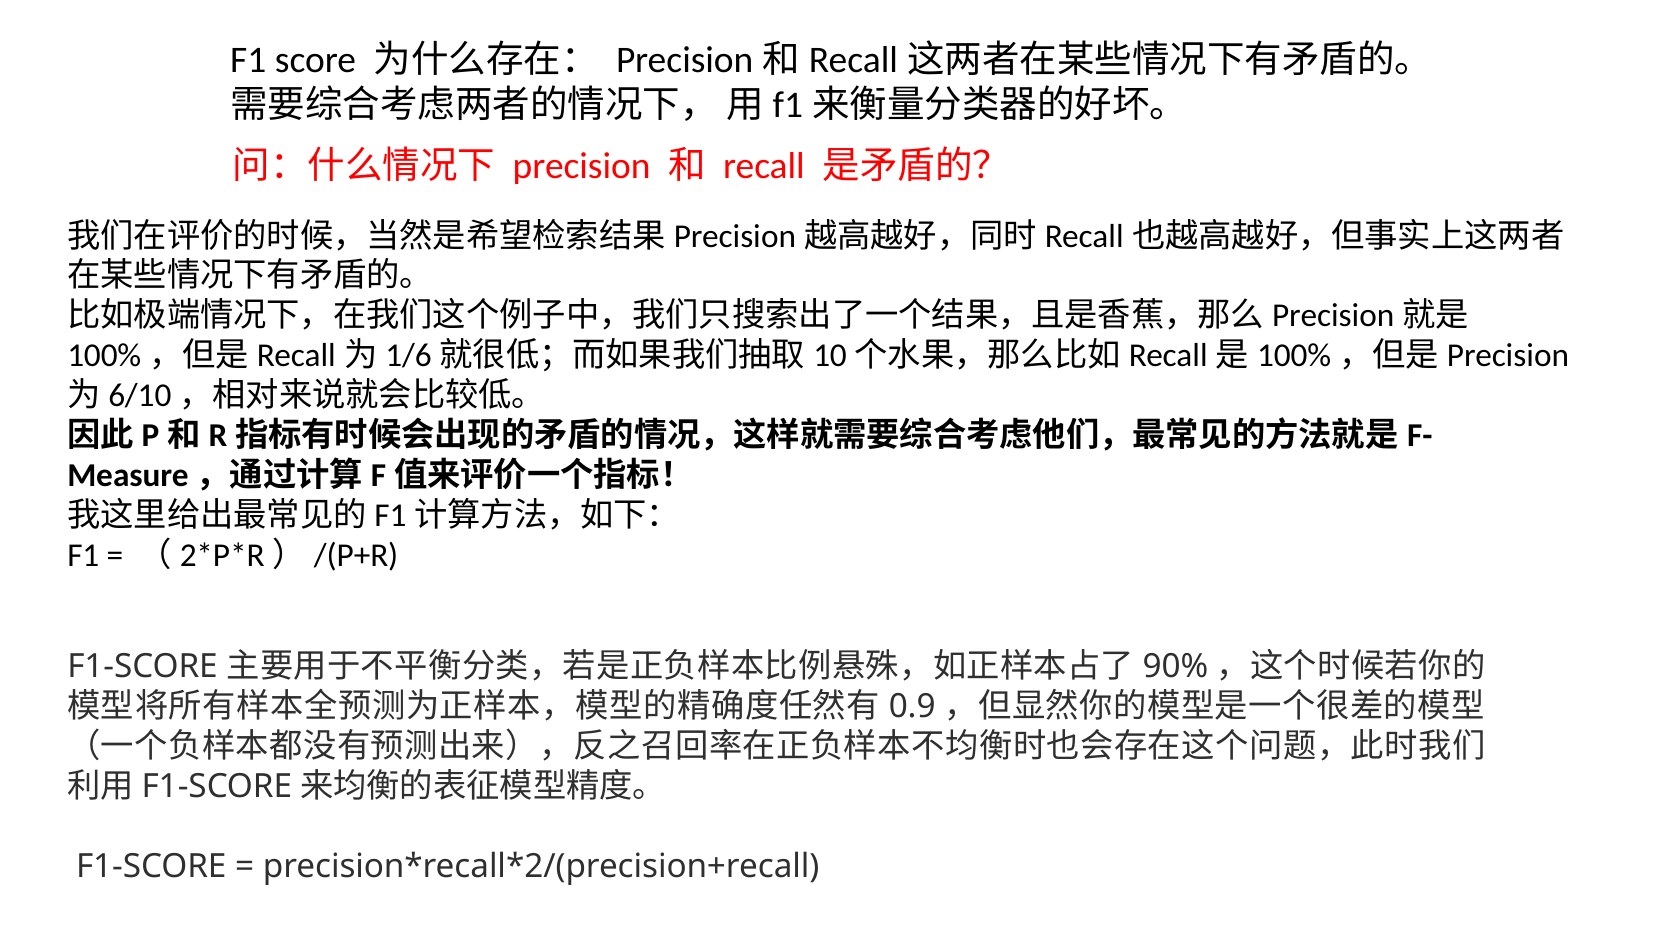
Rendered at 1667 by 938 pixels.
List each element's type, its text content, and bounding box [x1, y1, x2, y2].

text_box F1 score 为什么存在： Precision和Recall这两者在某些情况下有矛盾的。 需要综合考虑两者的情况下， 用f1来衡量分类器的好坏。 [215, 27, 1447, 133]
text_box 我们在评价的时候，当然是希望检索结果Precision越高越好，同时Recall也越高越好，但事实上这两者在某些情况下有矛盾的。 比如极端情况下，在我们这个例子中，我们只搜索出了一个结果，且是香蕉，那么Precision就是100%，但是Recall为1/6就很低；而如果我们抽取10个水果，那么比如Recall是100%，但是Precision为6/10，相对来说就会比较低。 因此P和R指标有时候会出现的矛盾的情况，这样就需要综合考虑他们，最常见的方法就是F-Measure，通过计算F值来评价一个指标！ 我这里给出最常见的F1计算方法，如下： F1 = （2*P*R）/(P+R) [52, 206, 1596, 621]
text_box F1-SCORE主要用于不平衡分类，若是正负样本比例悬殊，如正样本占了90%，这个时候若你的模型将所有样本全预测为正样本，模型的精确度任然有0.9，但显然你的模型是一个很差的模型（一个负样本都没有预测出来），反之召回率在正负样本不均衡时也会存在这个问题，此时我们利用F1-SCORE来均衡的表征模型精度。 F1-SCORE = precision*recall*2/(precision+recall) [52, 637, 1500, 892]
text_box 问：什么情况下 precision 和 recall 是矛盾的？ [217, 133, 1025, 194]
